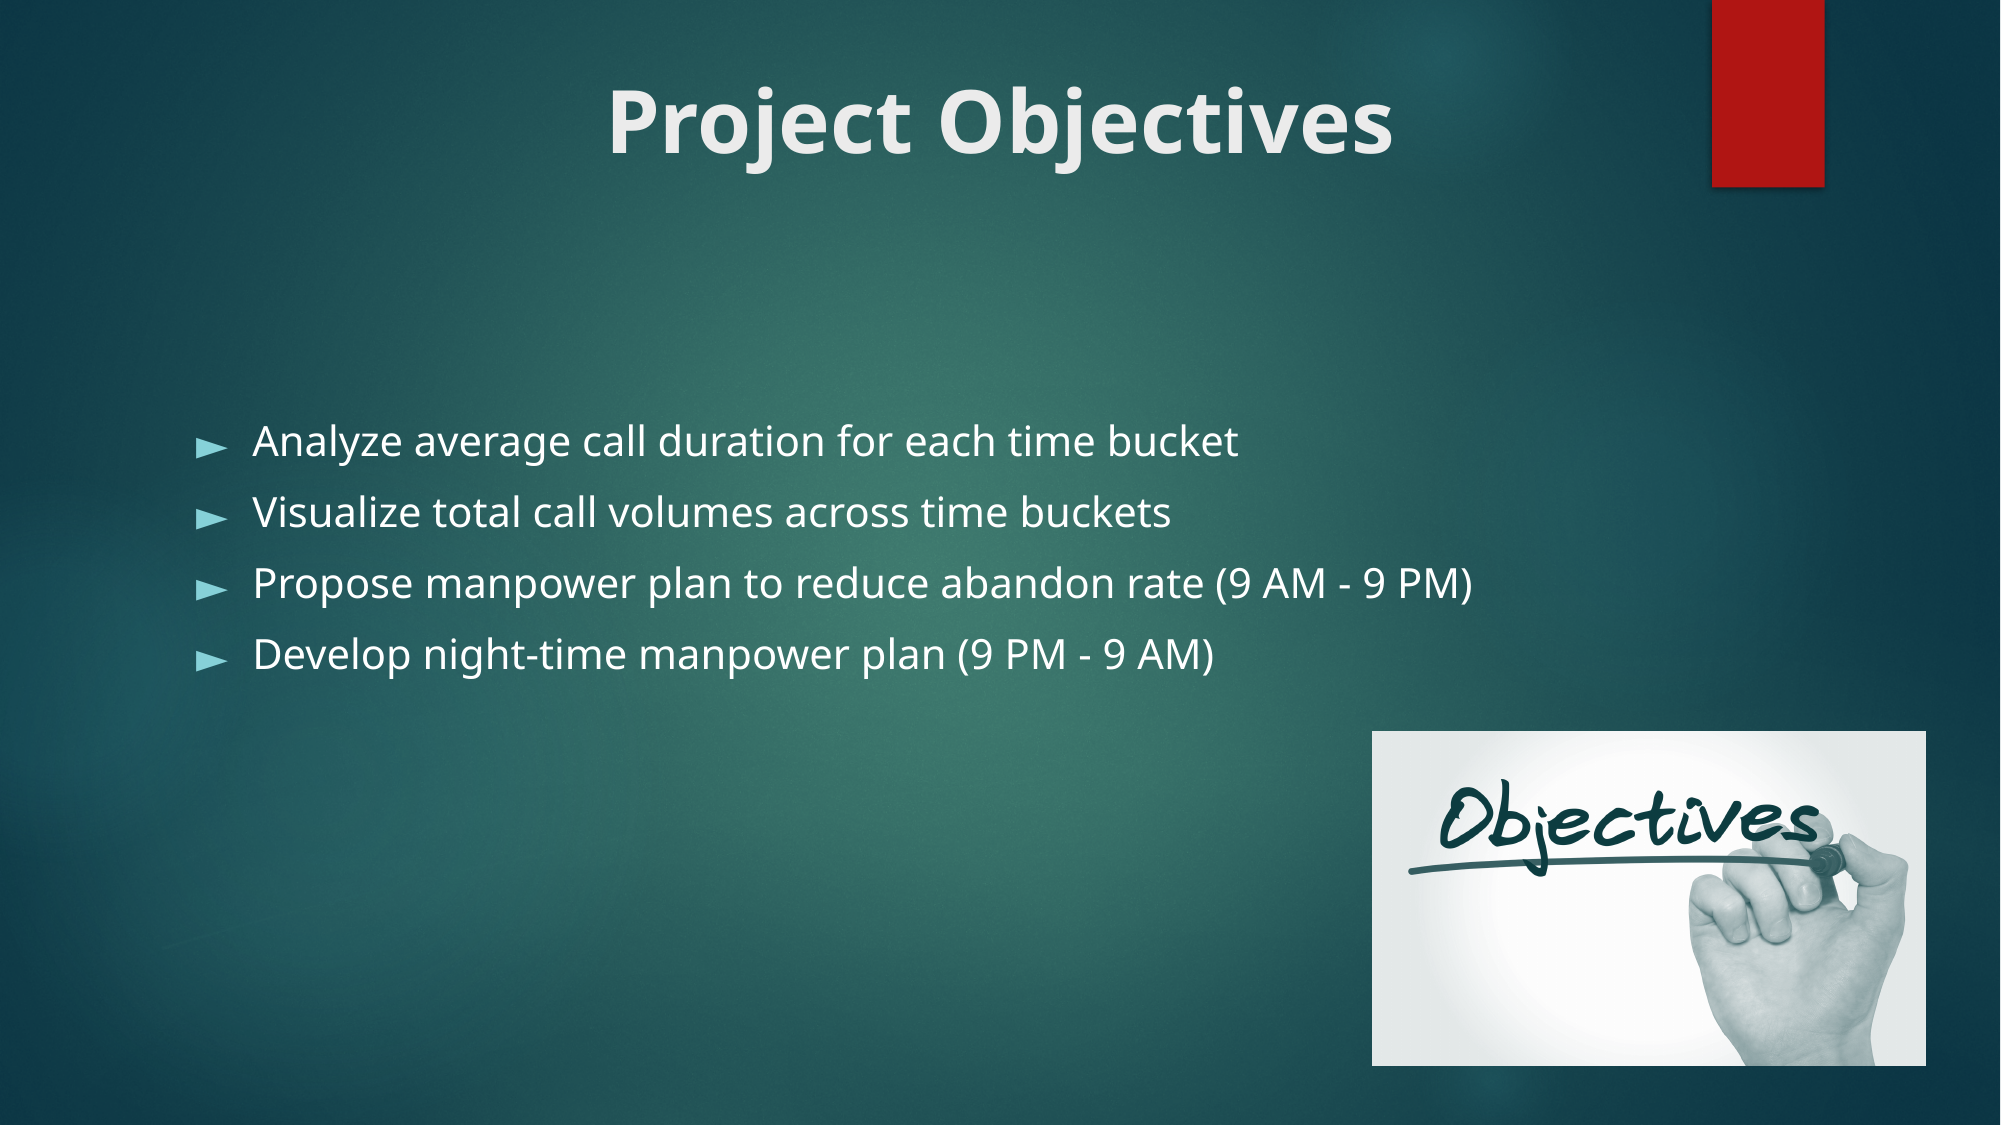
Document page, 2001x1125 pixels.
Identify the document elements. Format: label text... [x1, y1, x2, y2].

title Project Objectives [228, 58, 1772, 289]
picture [0, 0, 2001, 1125]
list Analyze average call duration for each time bucket Visualize total call volumes across time buckets Propose manpower plan to reduce abandon rate (9 AM - 9 PM) Develop night-time manpower plan (9 PM - 9 AM) [181, 336, 1649, 1025]
